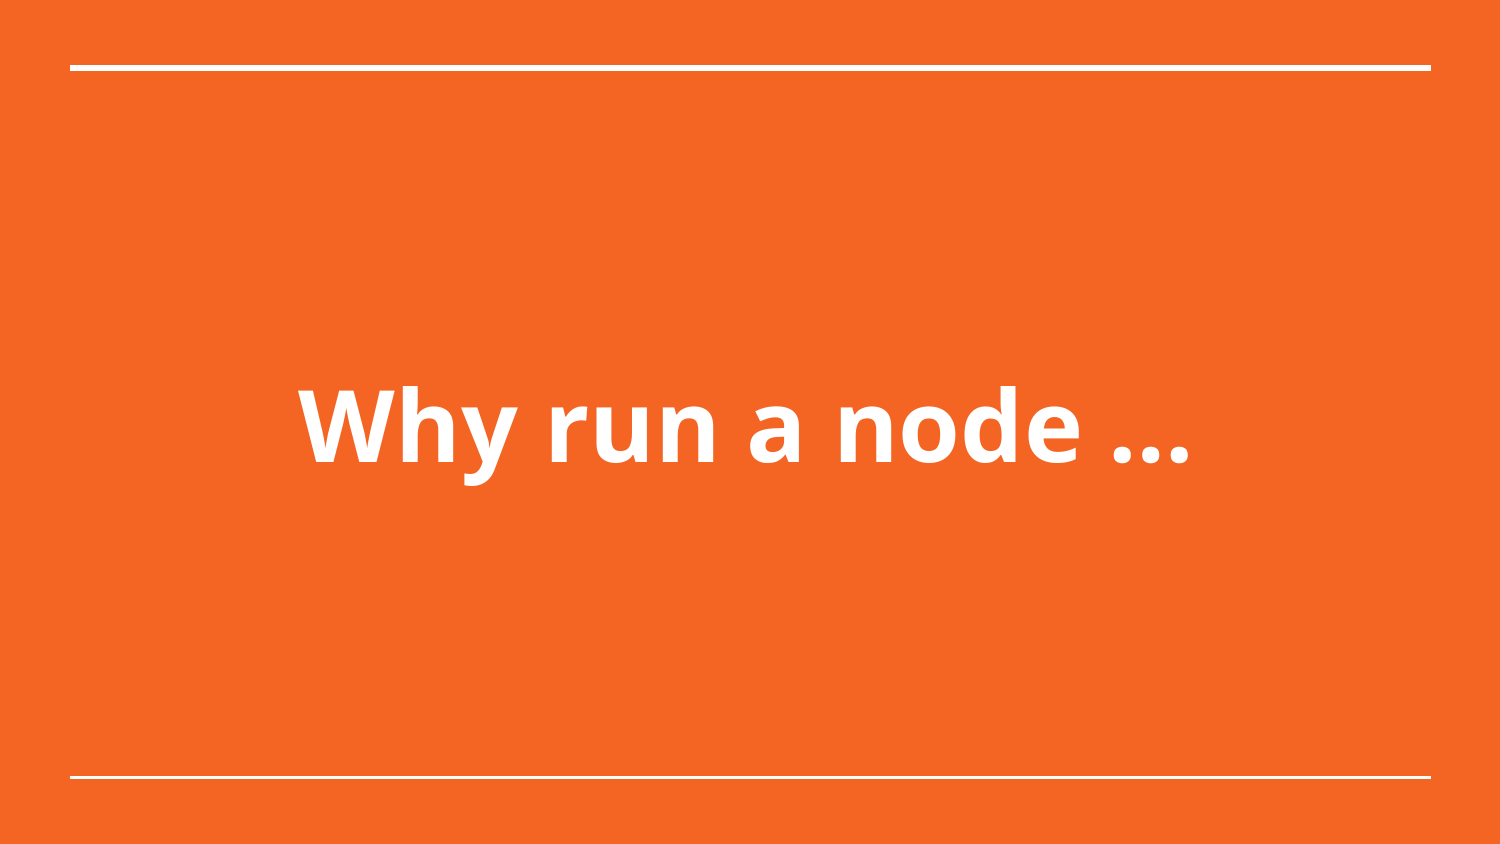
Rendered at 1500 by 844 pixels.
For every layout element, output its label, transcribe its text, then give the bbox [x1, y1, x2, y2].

title Why run a node … [66, 296, 1428, 550]
